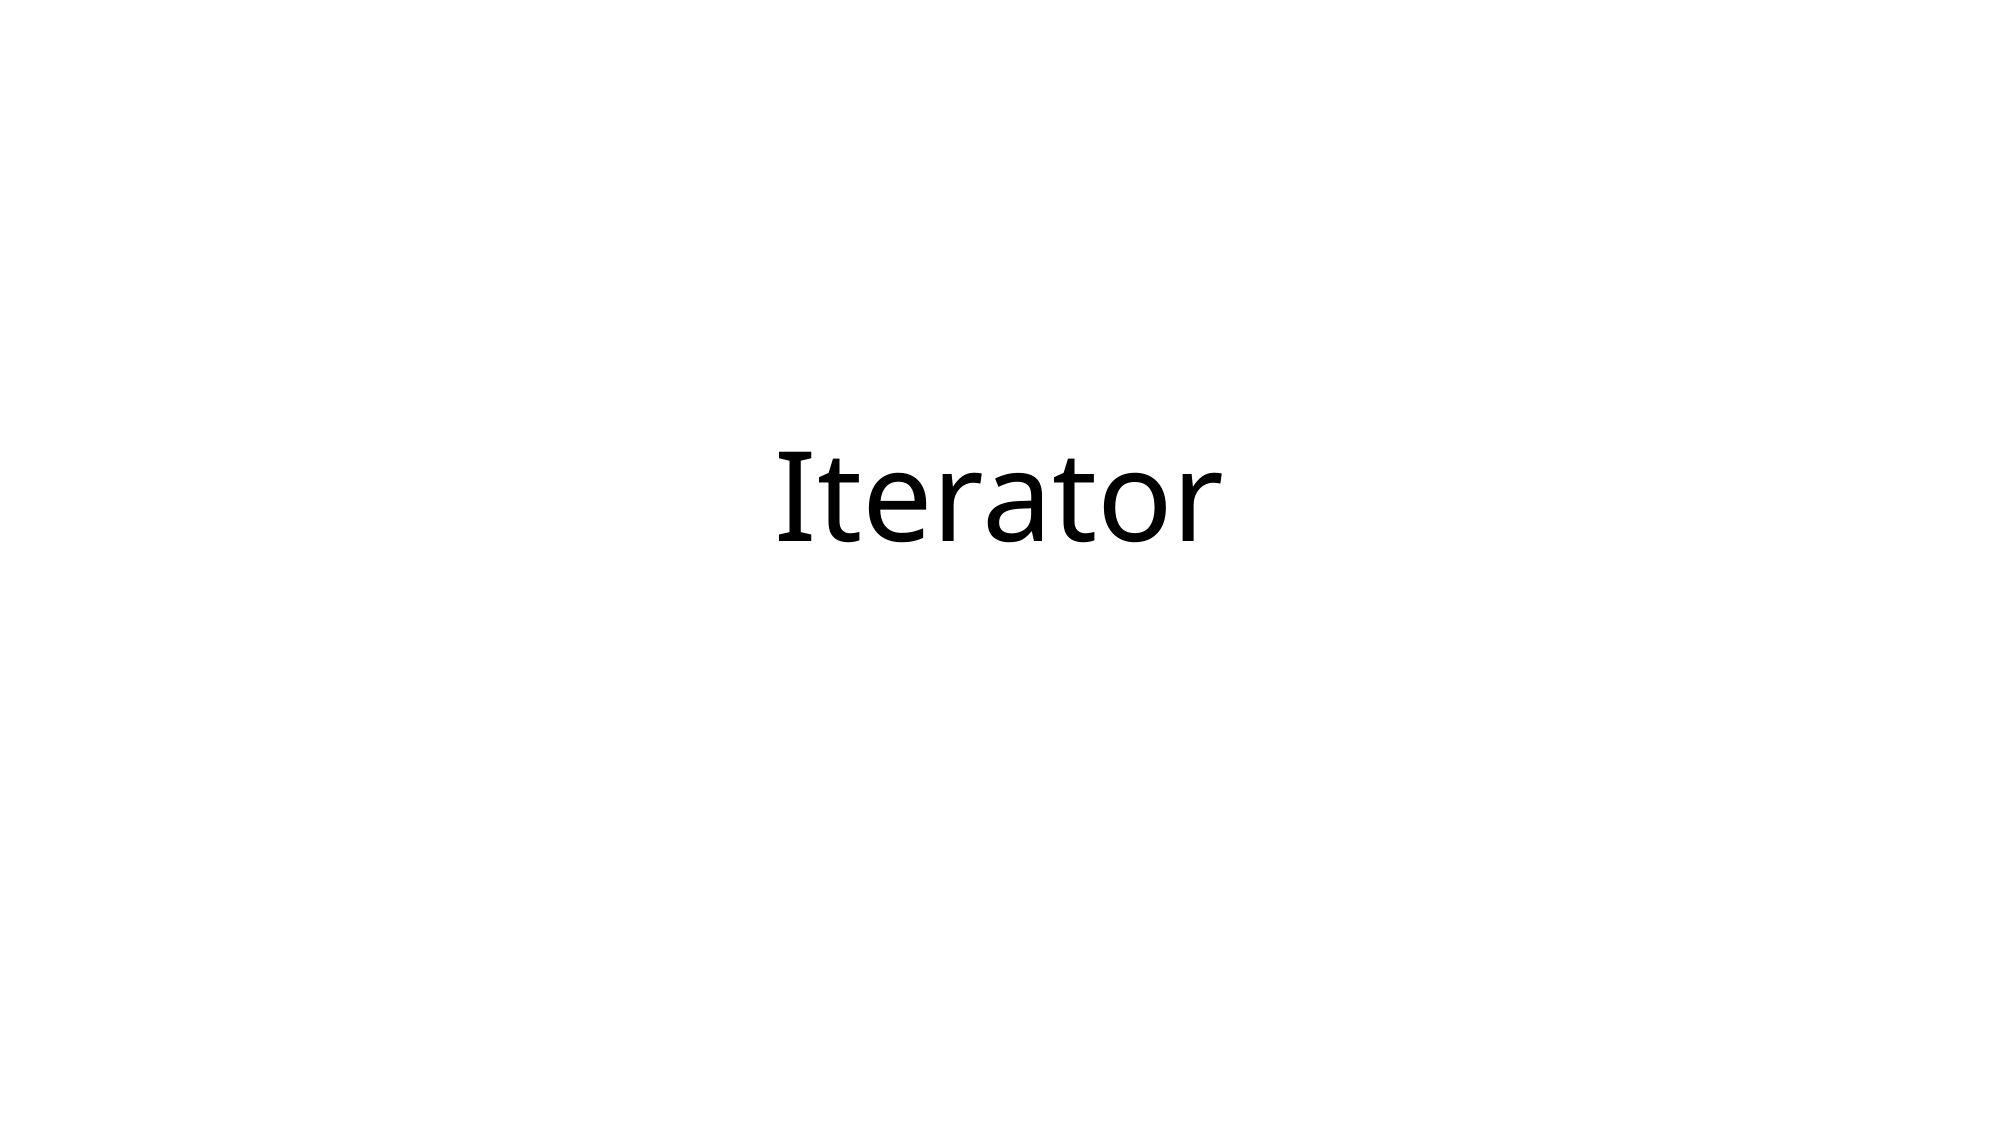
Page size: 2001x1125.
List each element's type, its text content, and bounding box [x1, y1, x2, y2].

title Iterator [249, 184, 1750, 576]
